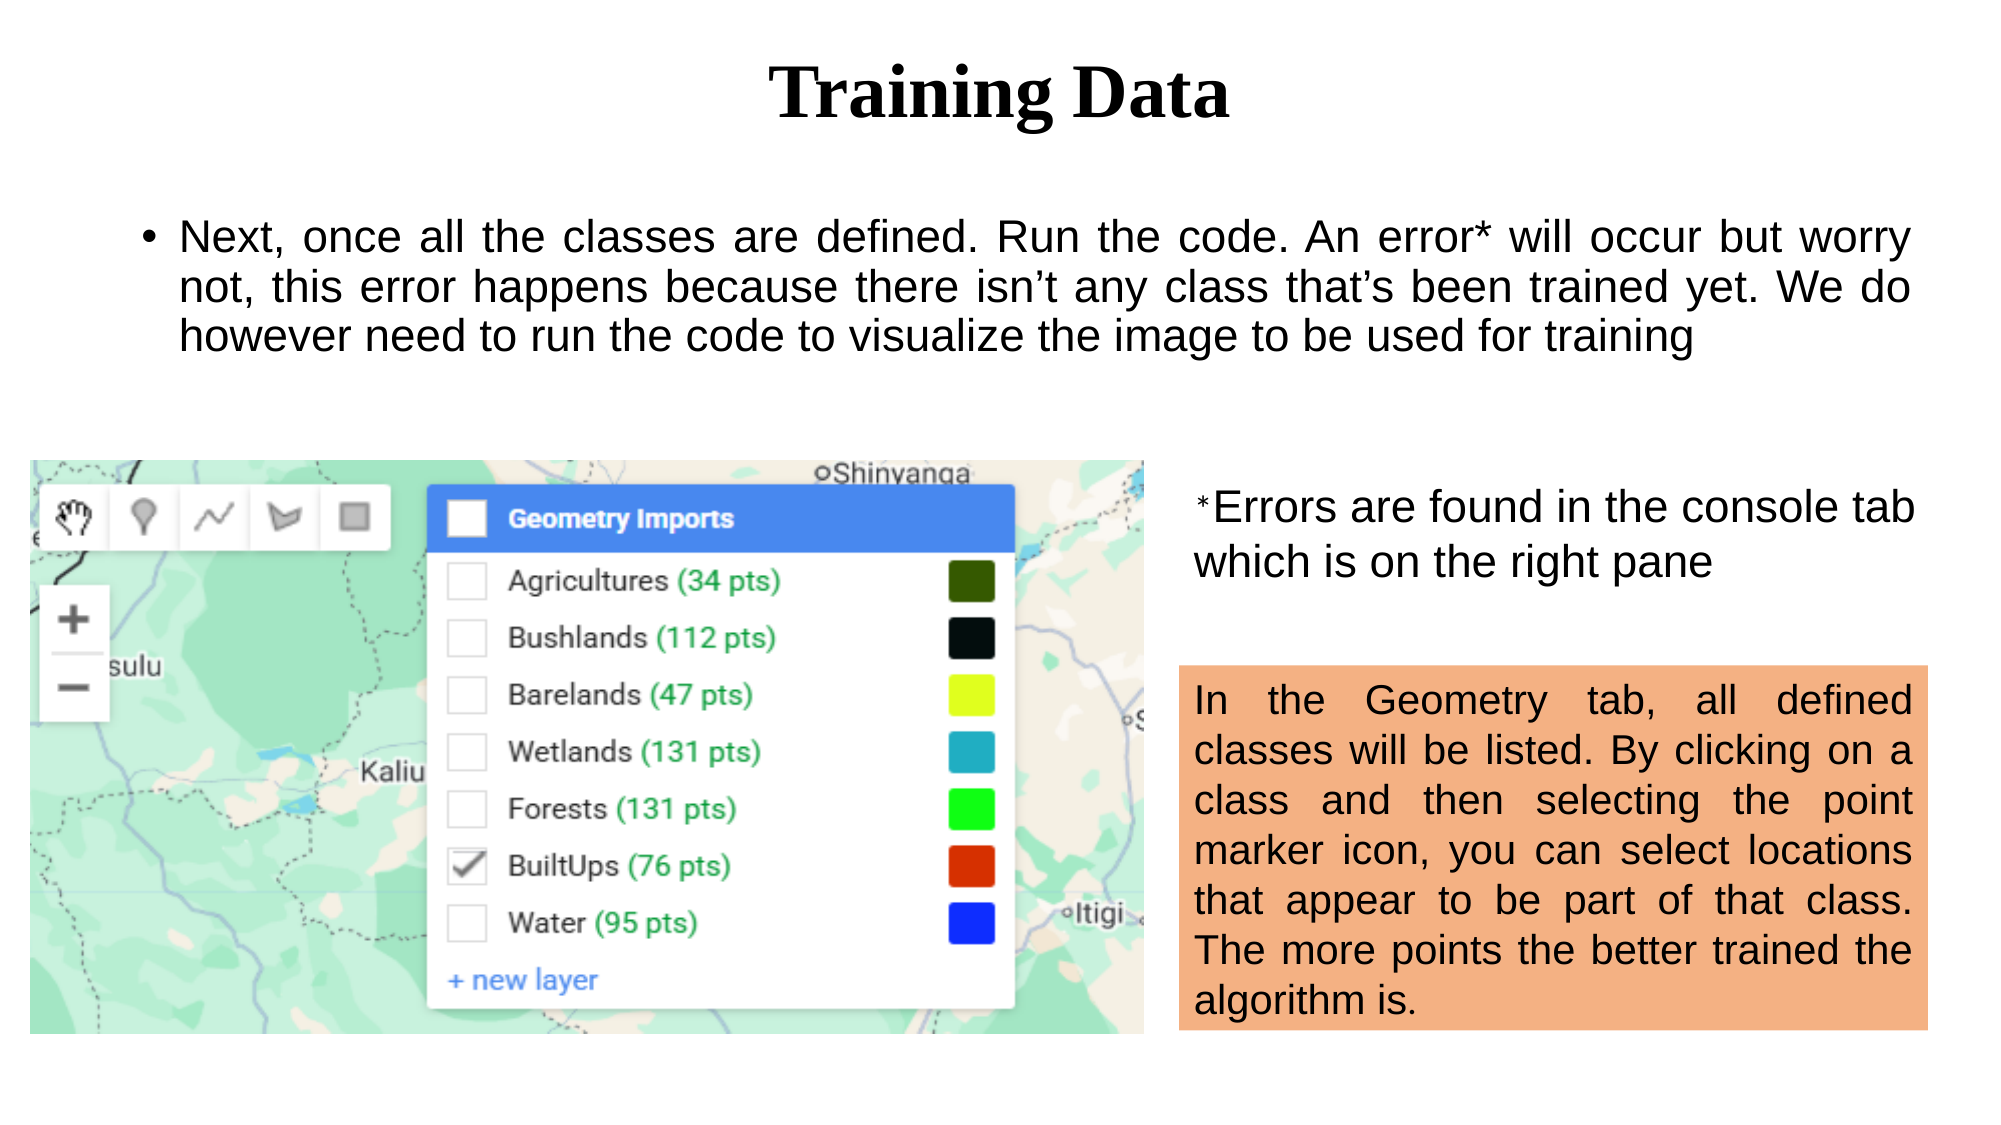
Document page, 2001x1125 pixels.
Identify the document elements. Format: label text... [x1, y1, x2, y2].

list Next, once all the classes are defined. Run the code. An error* will occur but worry not, this error happens because there isn’t any class that’s been trained yet. We do however need to run the code to visualize the image to be used for training [126, 205, 1929, 400]
picture [30, 460, 1144, 1034]
text_box *Errors are found in the console tab which is on the right pane [1179, 469, 1940, 594]
text_box In the Geometry tab, all defined classes will be listed. By clicking on a class and then selecting the point marker icon, you can select locations that appear to be part of that class. The more points the better trained the algorithm is. [1179, 665, 1928, 1031]
text_box Training Data [99, 0, 1901, 185]
